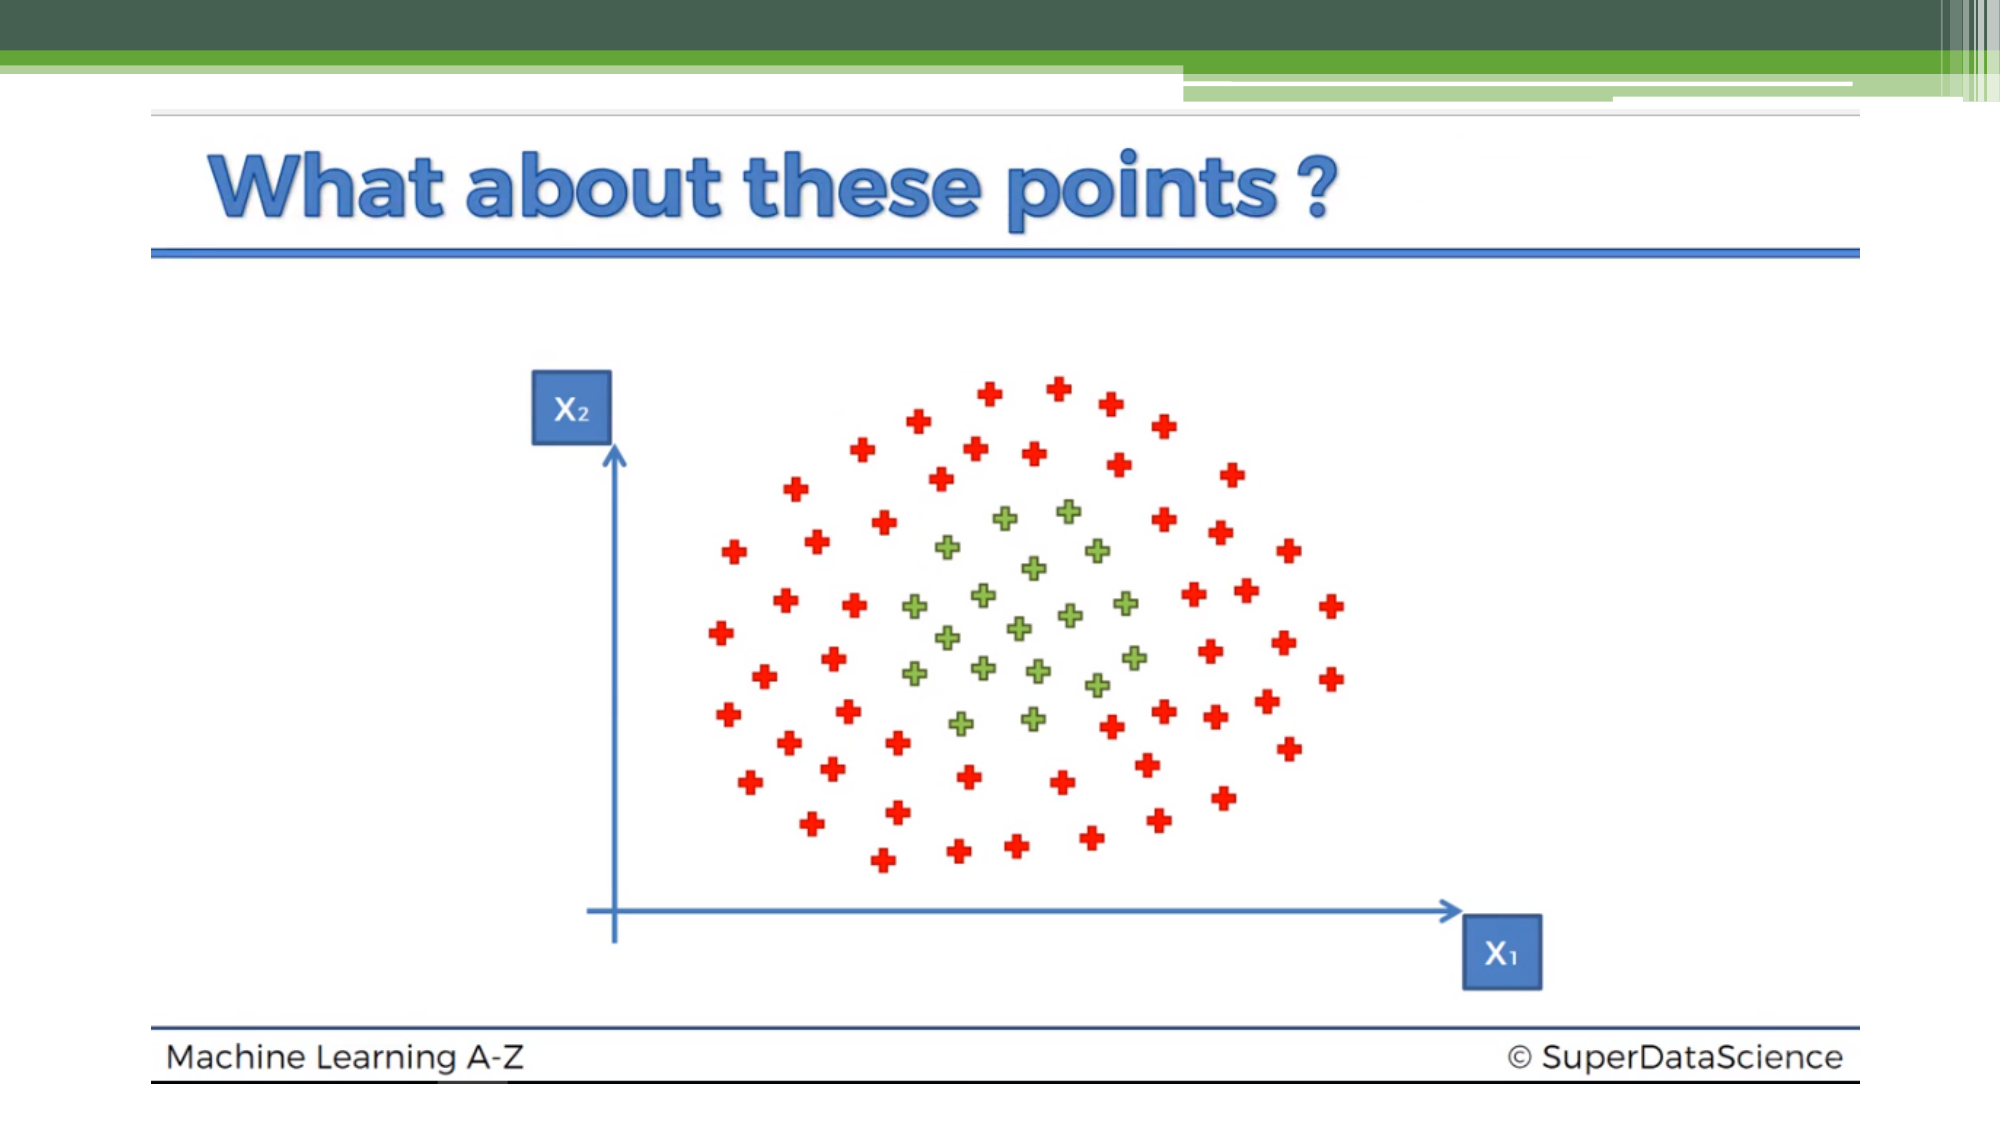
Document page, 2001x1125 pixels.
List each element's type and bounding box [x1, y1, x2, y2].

picture [151, 109, 1860, 1084]
